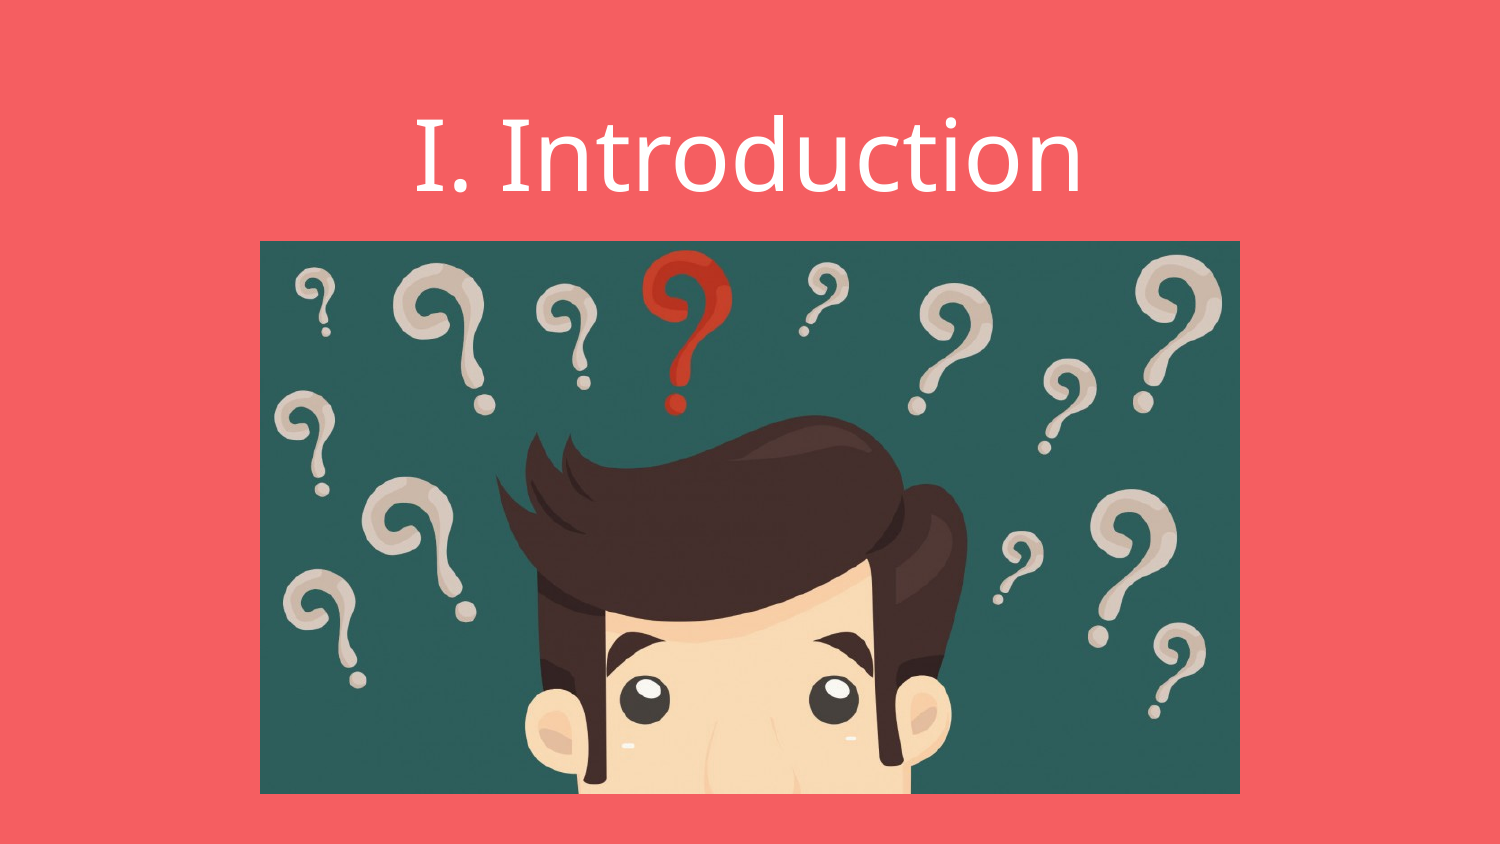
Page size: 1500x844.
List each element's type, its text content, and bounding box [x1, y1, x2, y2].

title I. Introduction [83, 60, 1417, 242]
picture [260, 241, 1240, 794]
